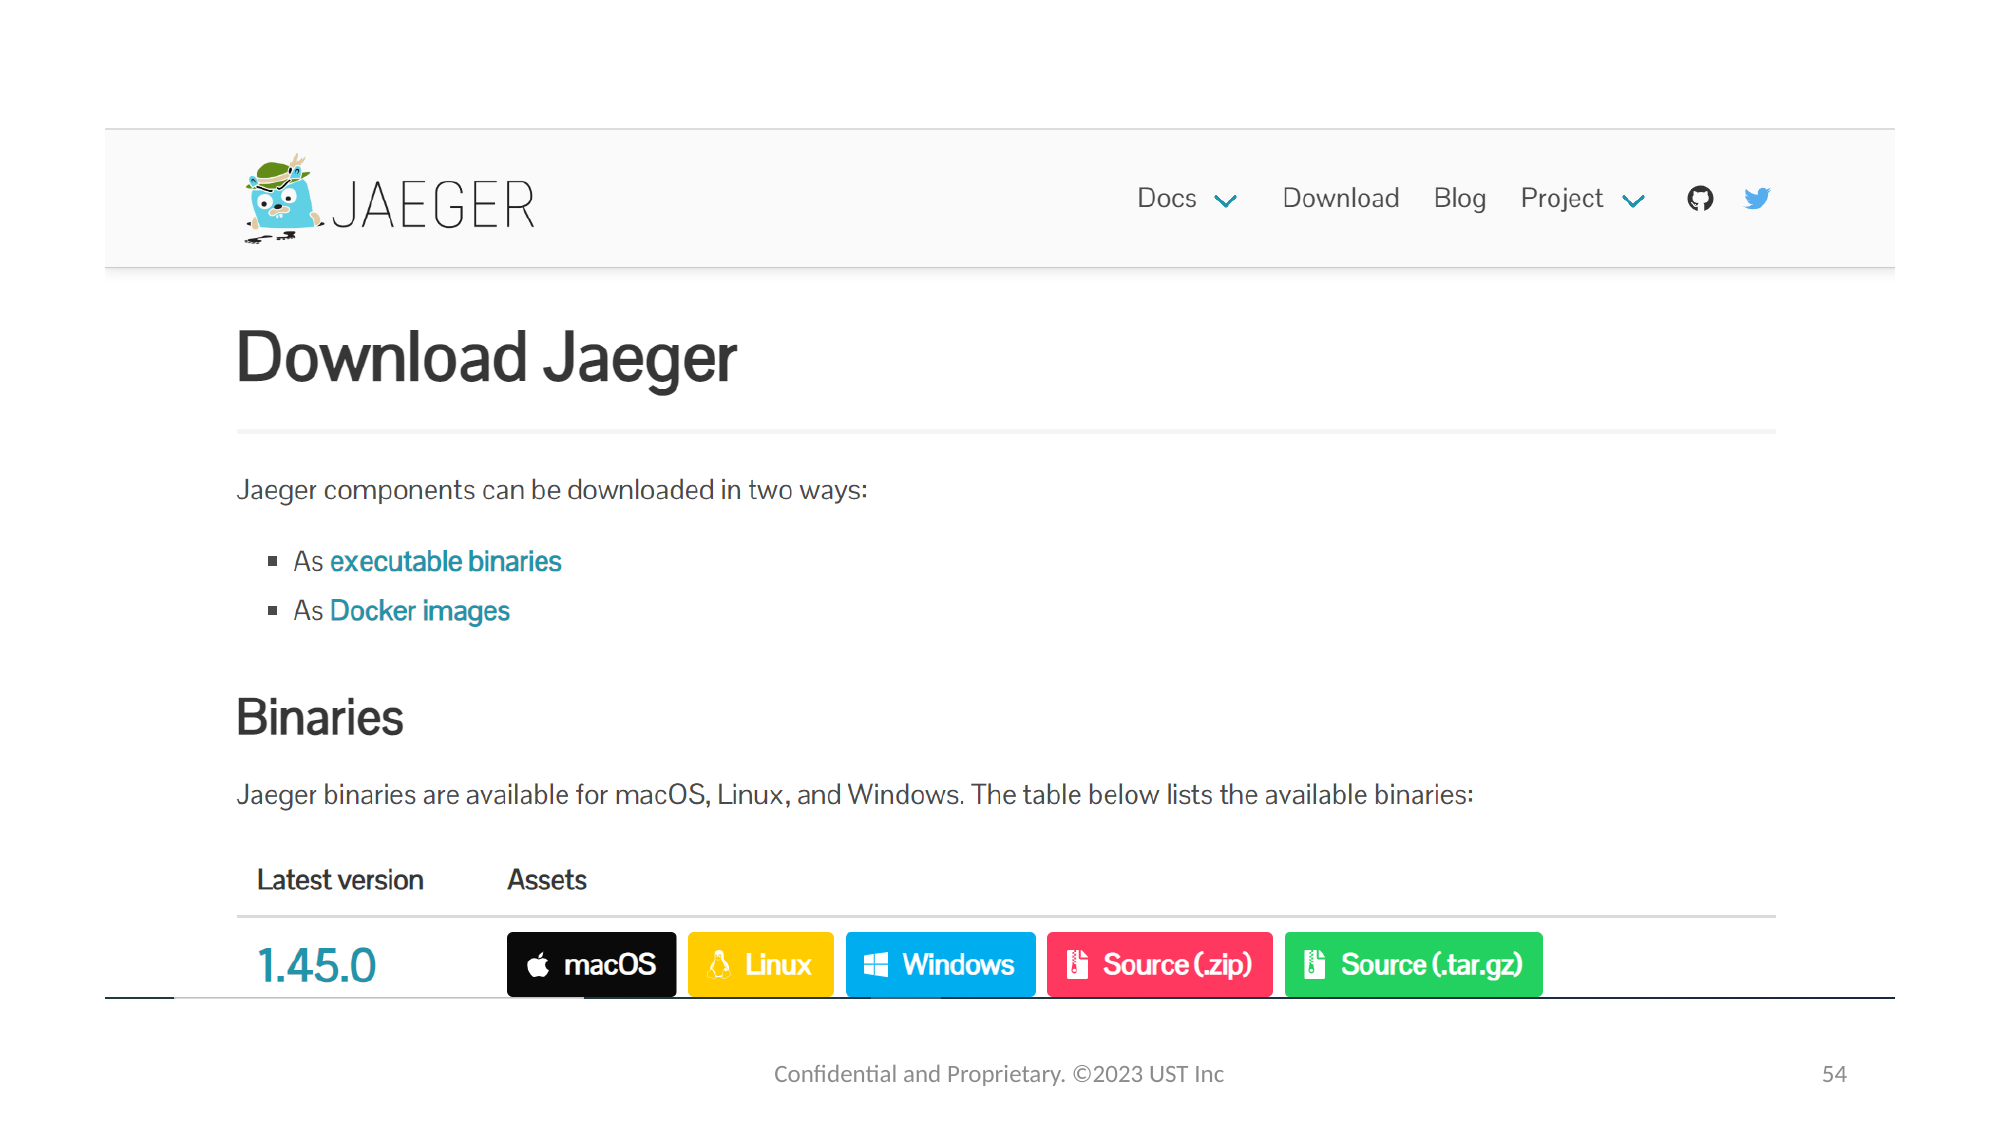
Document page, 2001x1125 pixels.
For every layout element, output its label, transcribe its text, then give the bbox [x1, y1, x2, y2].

footer Confidential and Proprietary. ©2023 UST Inc [662, 1042, 1338, 1103]
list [105, 126, 1895, 999]
slide_number 54 [1412, 1042, 1863, 1103]
